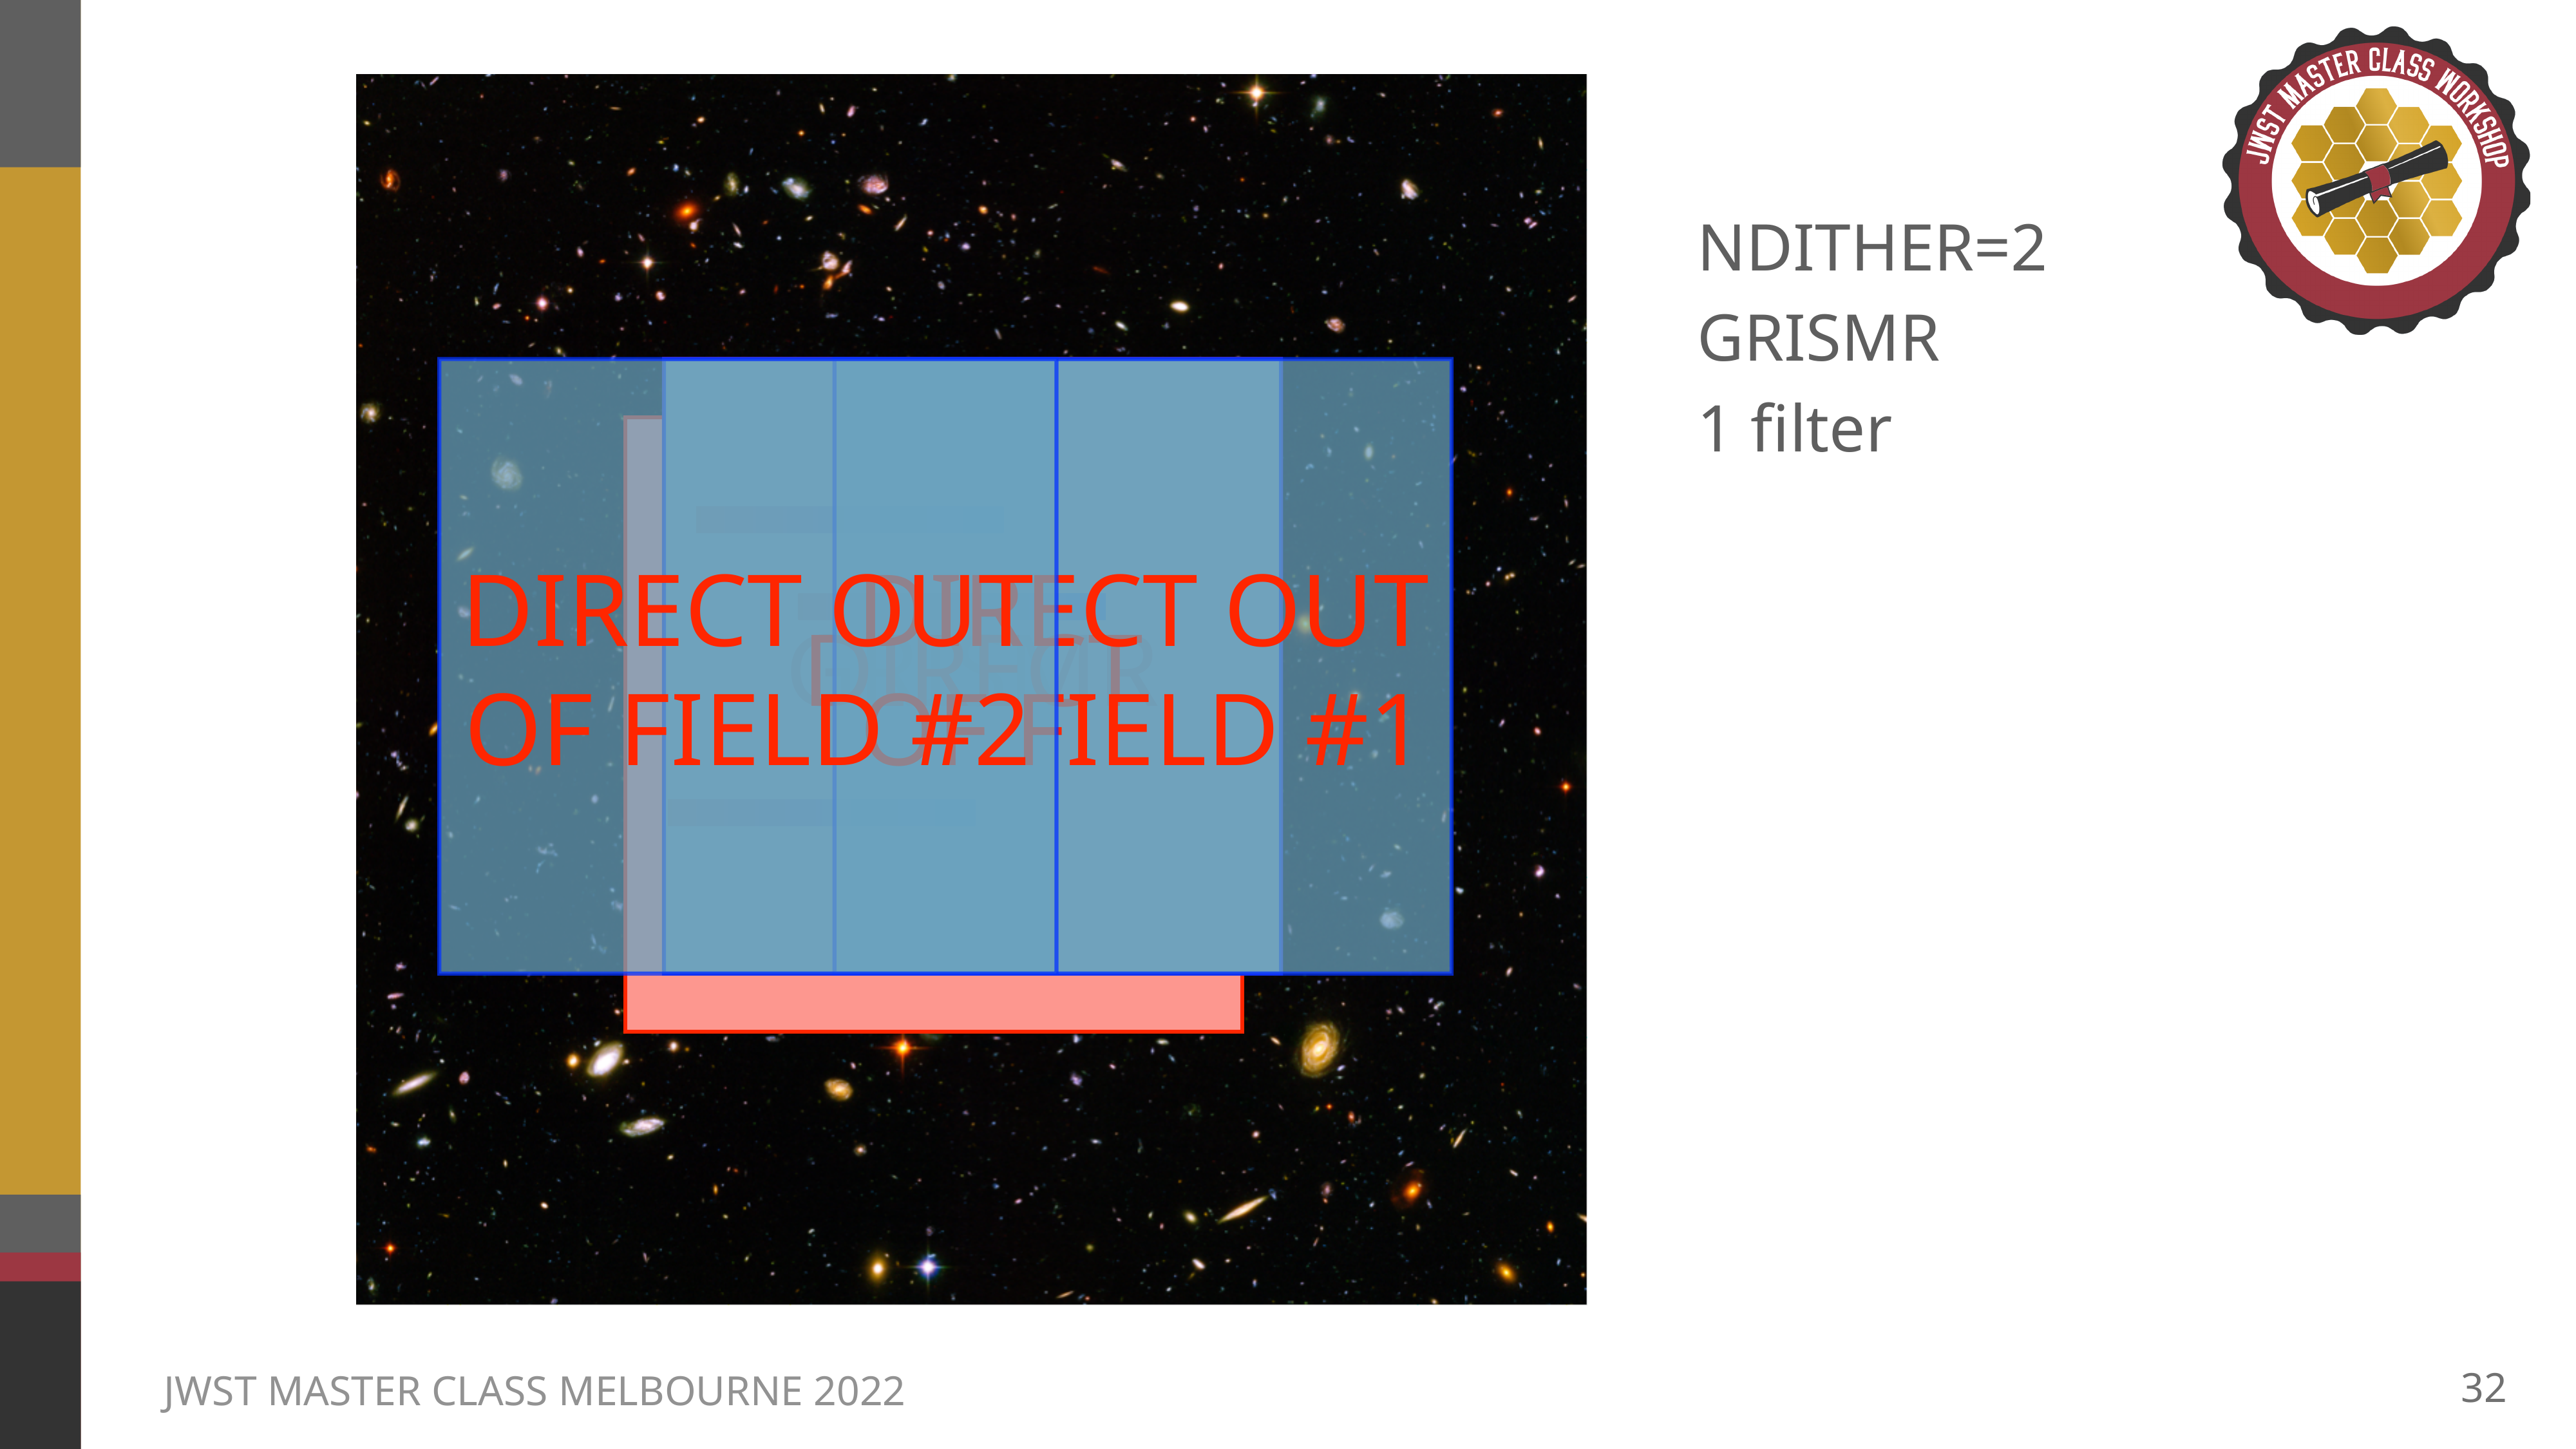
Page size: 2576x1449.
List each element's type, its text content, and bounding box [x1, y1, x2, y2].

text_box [625, 417, 1243, 1032]
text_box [663, 359, 1282, 974]
slide_number 32 [2454, 1356, 2515, 1423]
text_box NDITHER=2 GRISMR 1 filter [1692, 200, 2054, 470]
picture [2222, 26, 2531, 335]
picture [356, 74, 1589, 1307]
